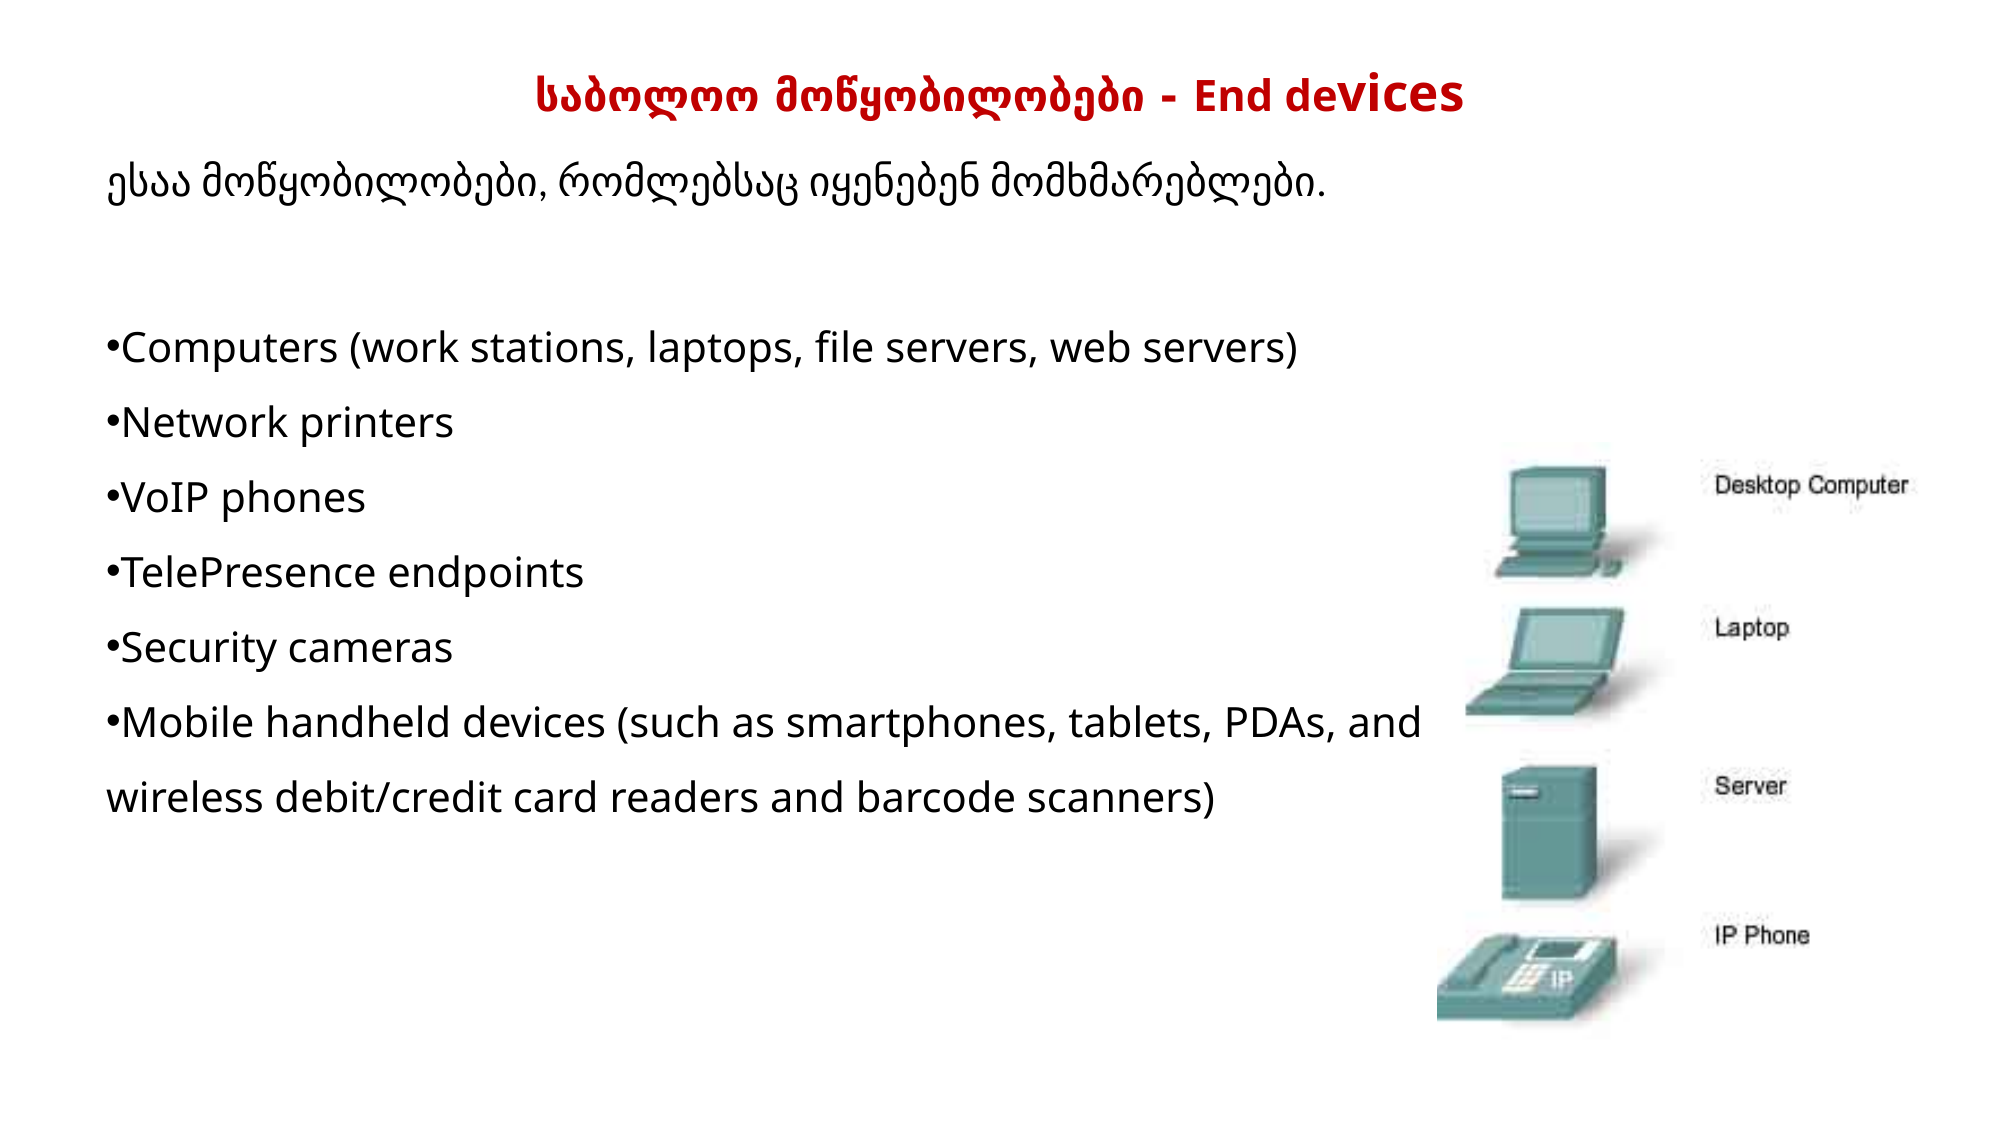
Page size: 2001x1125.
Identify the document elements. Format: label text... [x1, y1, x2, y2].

picture [1437, 442, 1977, 1044]
title საბოლოო მოწყობილობები - End devices [137, 59, 1863, 153]
text_box Computers (work stations, laptops, file servers, web servers) Network printers VoIP phones TelePresence endpoints Security cameras Mobile handheld devices (such as smartphones, tablets, PDAs, and wireless debit/credit card readers and barcode scanners) [91, 288, 1520, 828]
list ესაა მოწყობილობები, რომლებსაც იყენებენ მომხმარებლები. [91, 153, 1863, 309]
